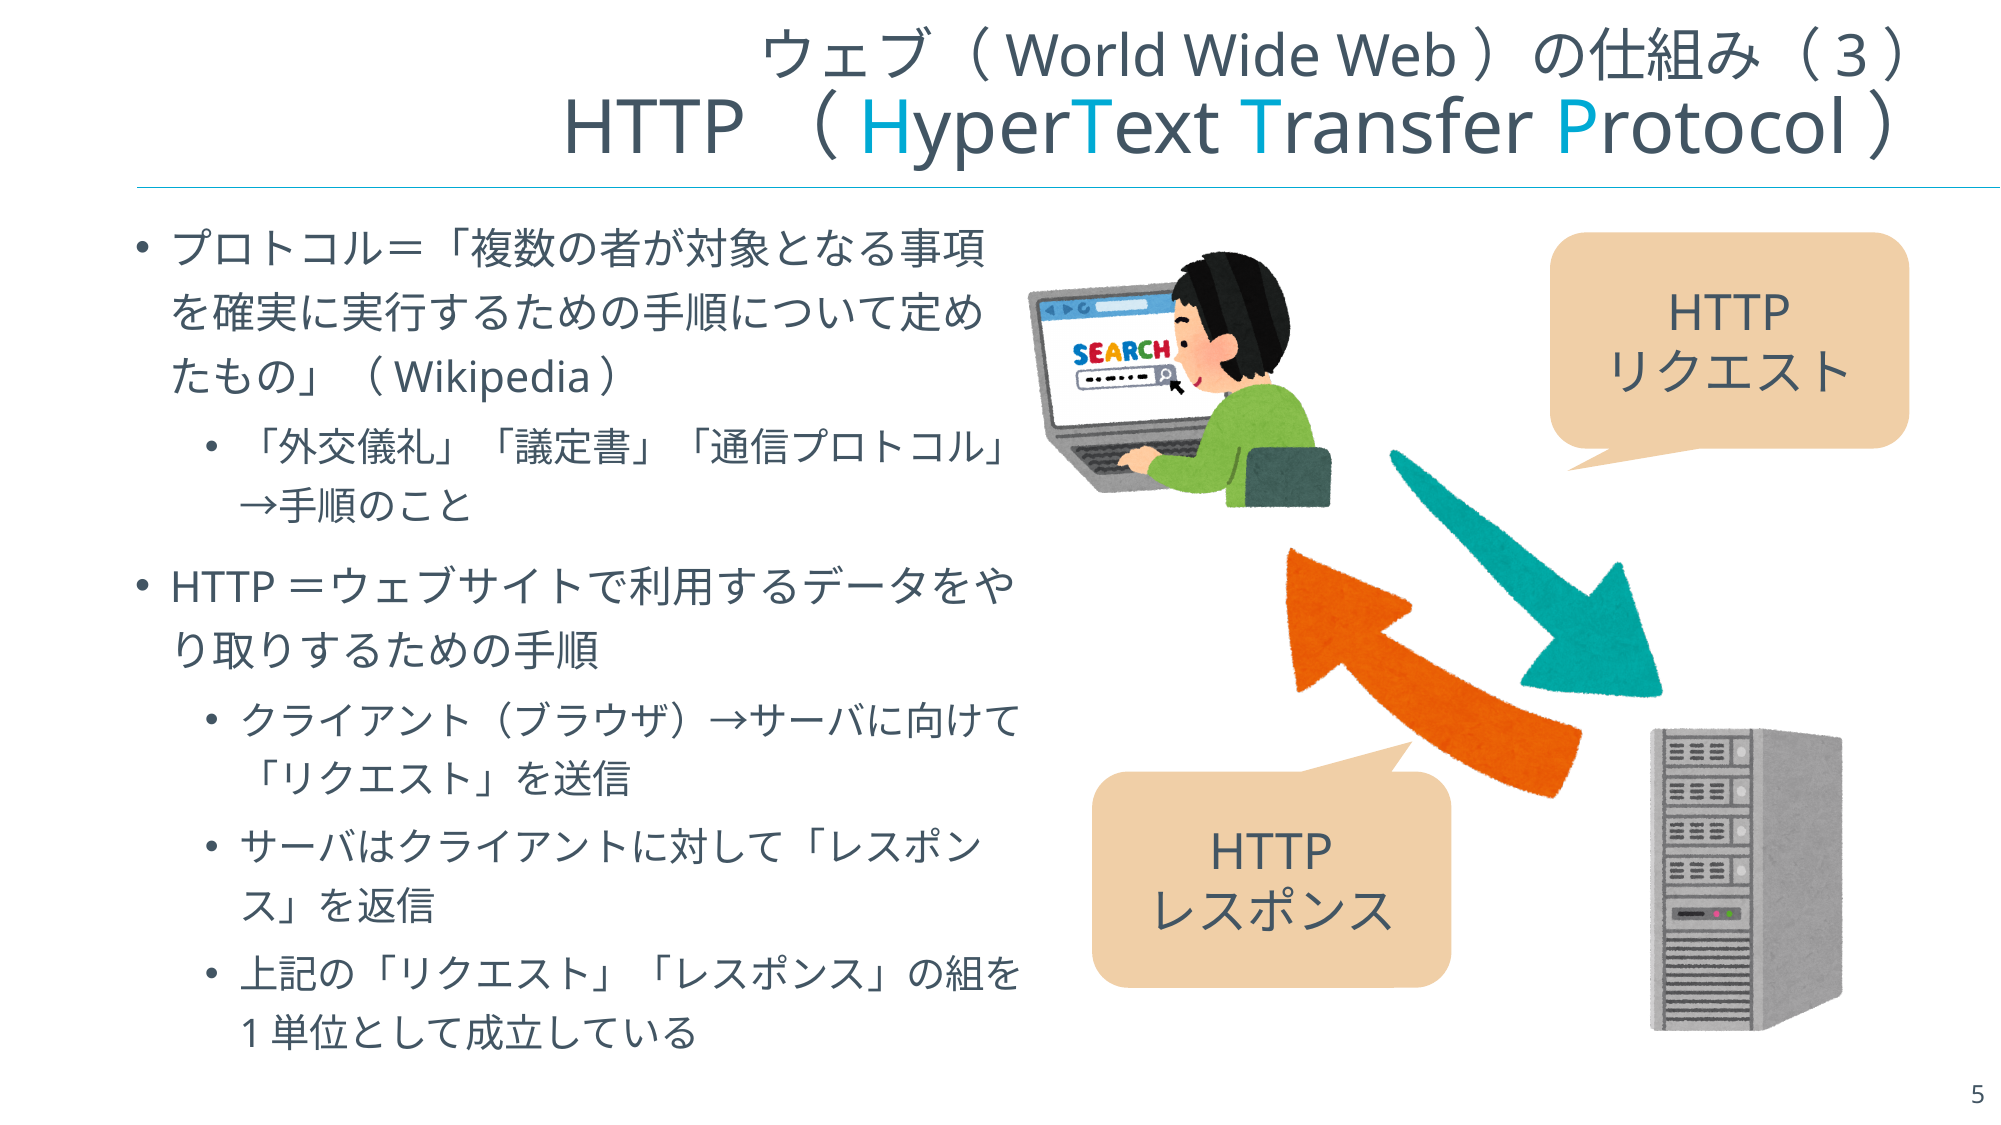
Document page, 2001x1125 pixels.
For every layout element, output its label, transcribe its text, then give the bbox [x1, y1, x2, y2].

text_box HTTP リクエスト [1548, 231, 1911, 452]
text_box HTTP レスポンス [1091, 770, 1453, 989]
text_box ウェブ（World Wide Web）の仕組み（3） HTTP（HyperText Transfer Protocol） [274, 0, 2000, 178]
picture [1019, 200, 1688, 862]
list プロトコル＝「複数の者が対象となる事項を確実に実行するための手順について定めたもの」（Wikipedia） 「外交儀礼」「議定書」「通信プロトコル」→手順のこと HTTP＝ウェブサイトで利用するデータをやり取りするための手順 クライアント（ブラウザ）→サーバに向けて「リクエスト」を送信 サーバはクライアントに対して「レスポンス」を返信 上記の「リクエスト」「レスポンス」の組を1単位として成立している [120, 200, 1042, 1063]
picture [1609, 720, 1880, 1040]
slide_number 5 [1550, 1065, 2000, 1125]
